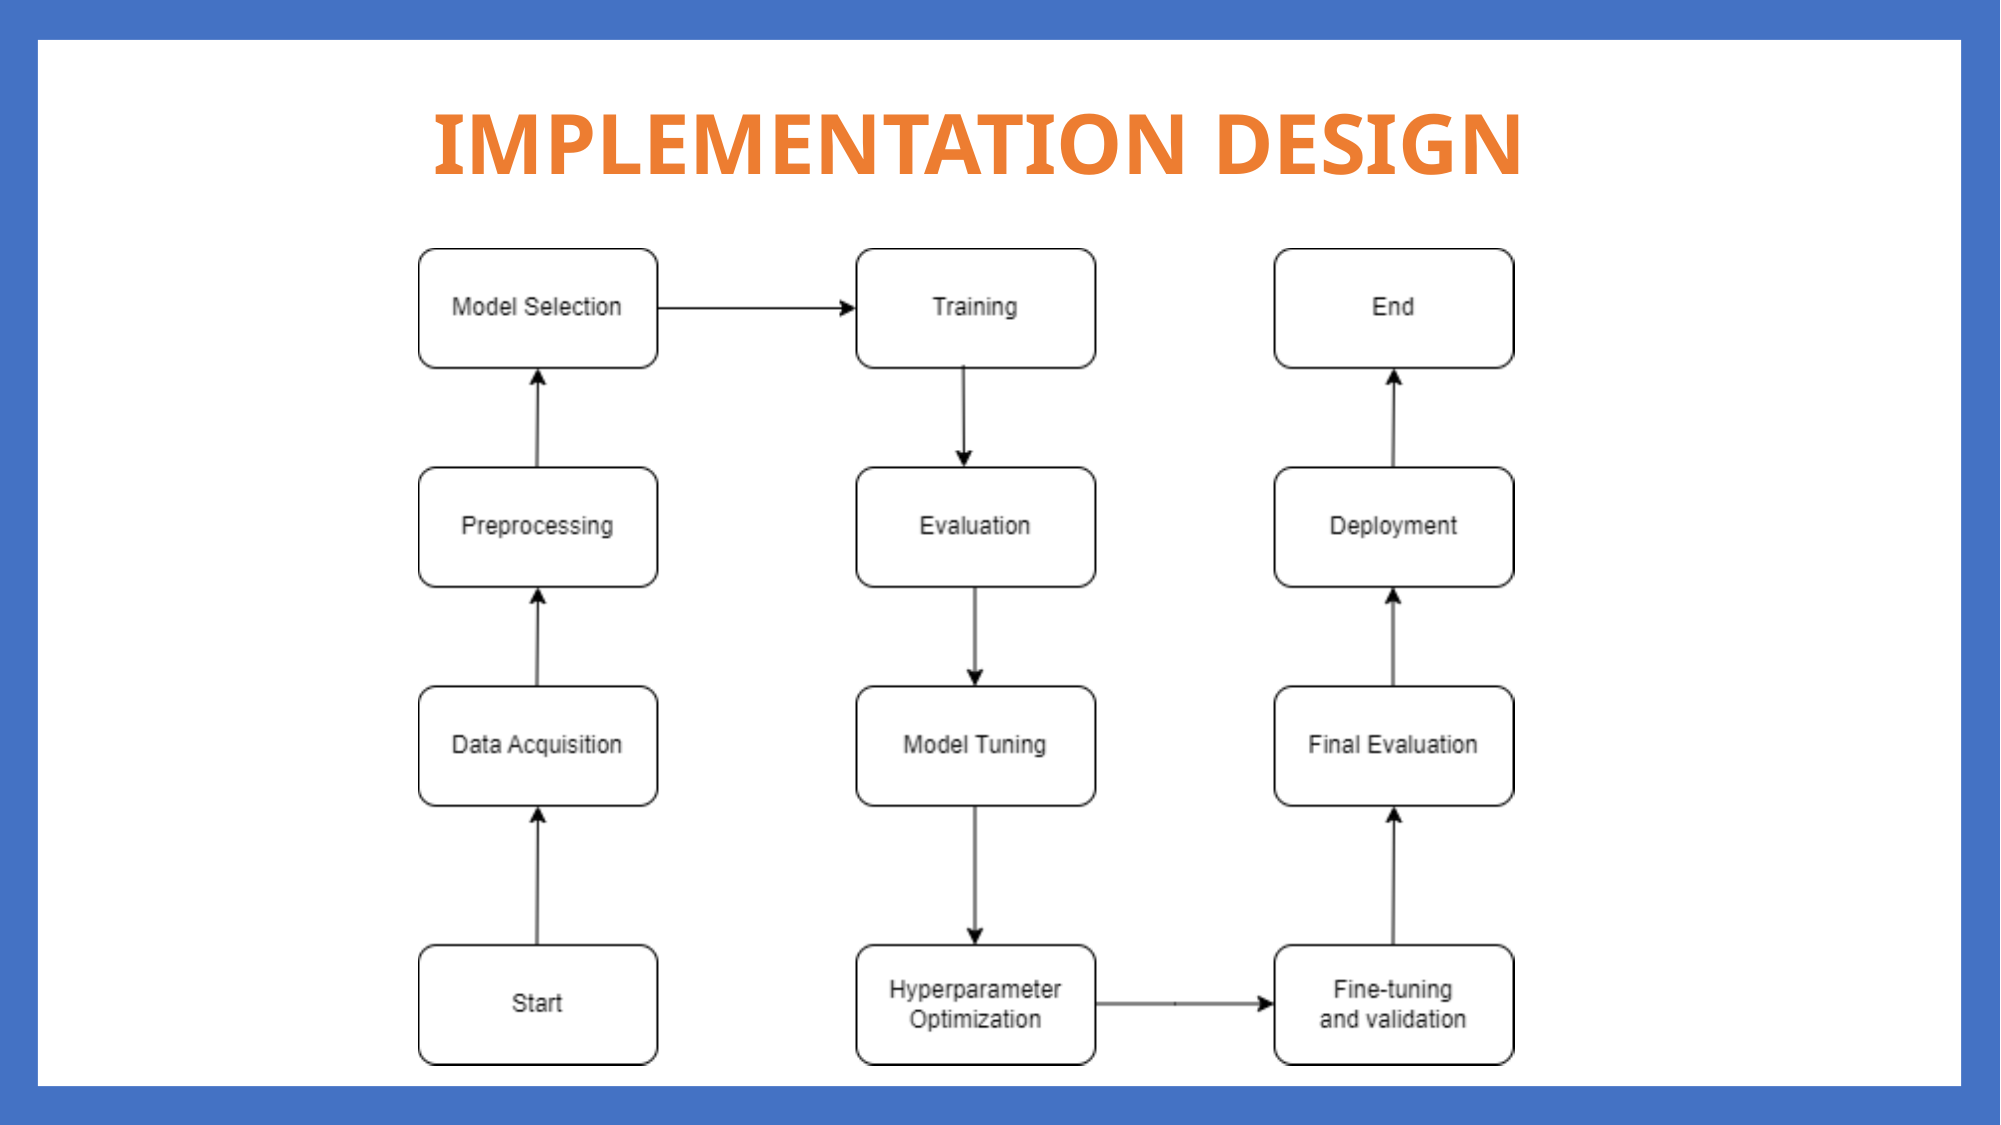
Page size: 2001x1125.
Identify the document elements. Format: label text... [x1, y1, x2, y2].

picture [417, 247, 1515, 1067]
title IMPLEMENTATION DESIGN [418, 59, 1975, 235]
